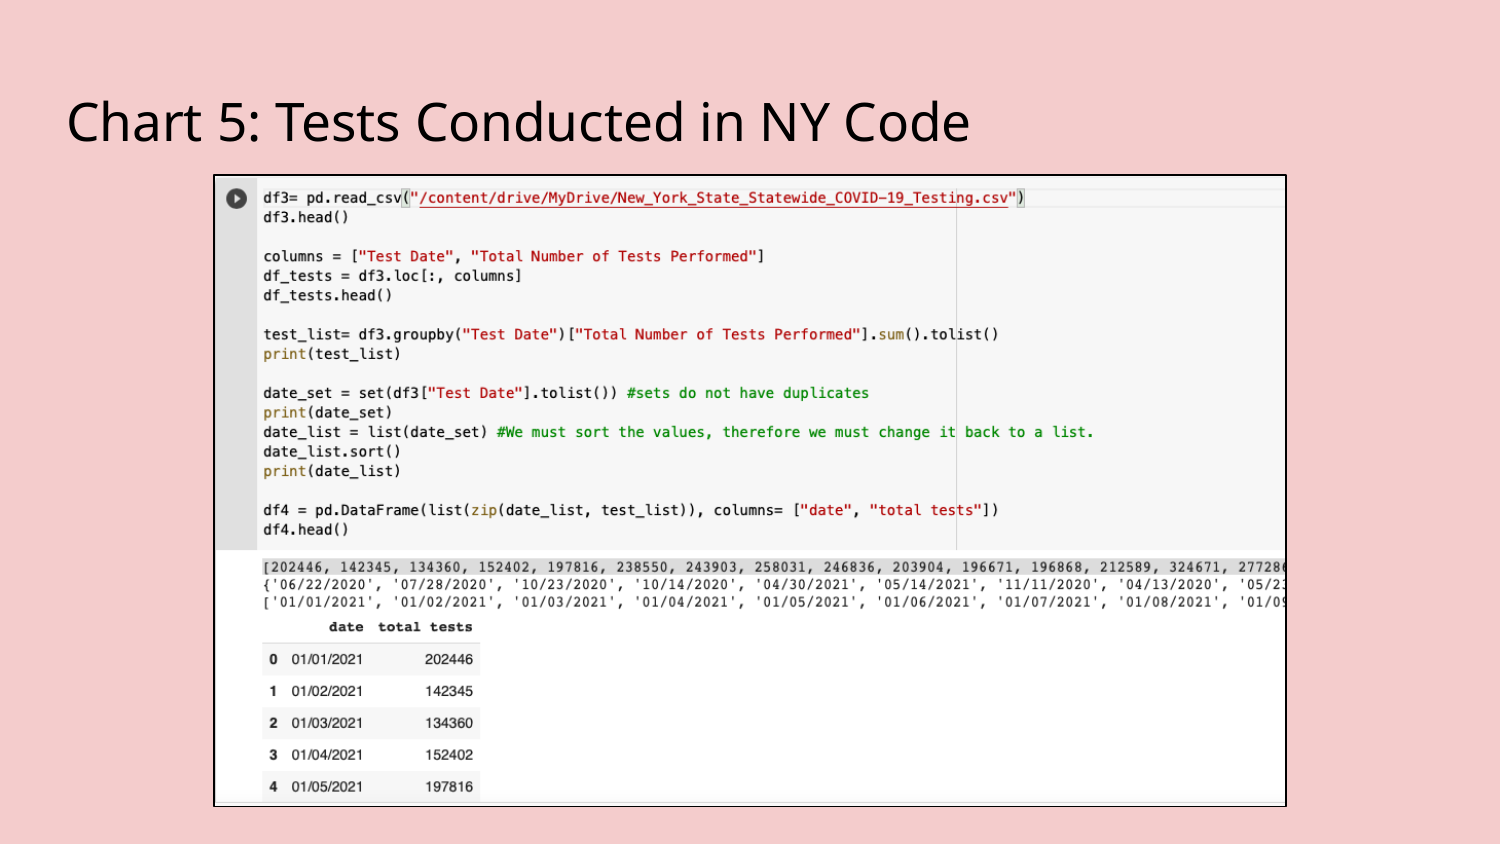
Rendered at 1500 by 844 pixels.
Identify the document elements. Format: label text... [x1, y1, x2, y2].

title Chart 5: Tests Conducted in NY Code [51, 72, 1449, 167]
picture [214, 175, 1286, 807]
